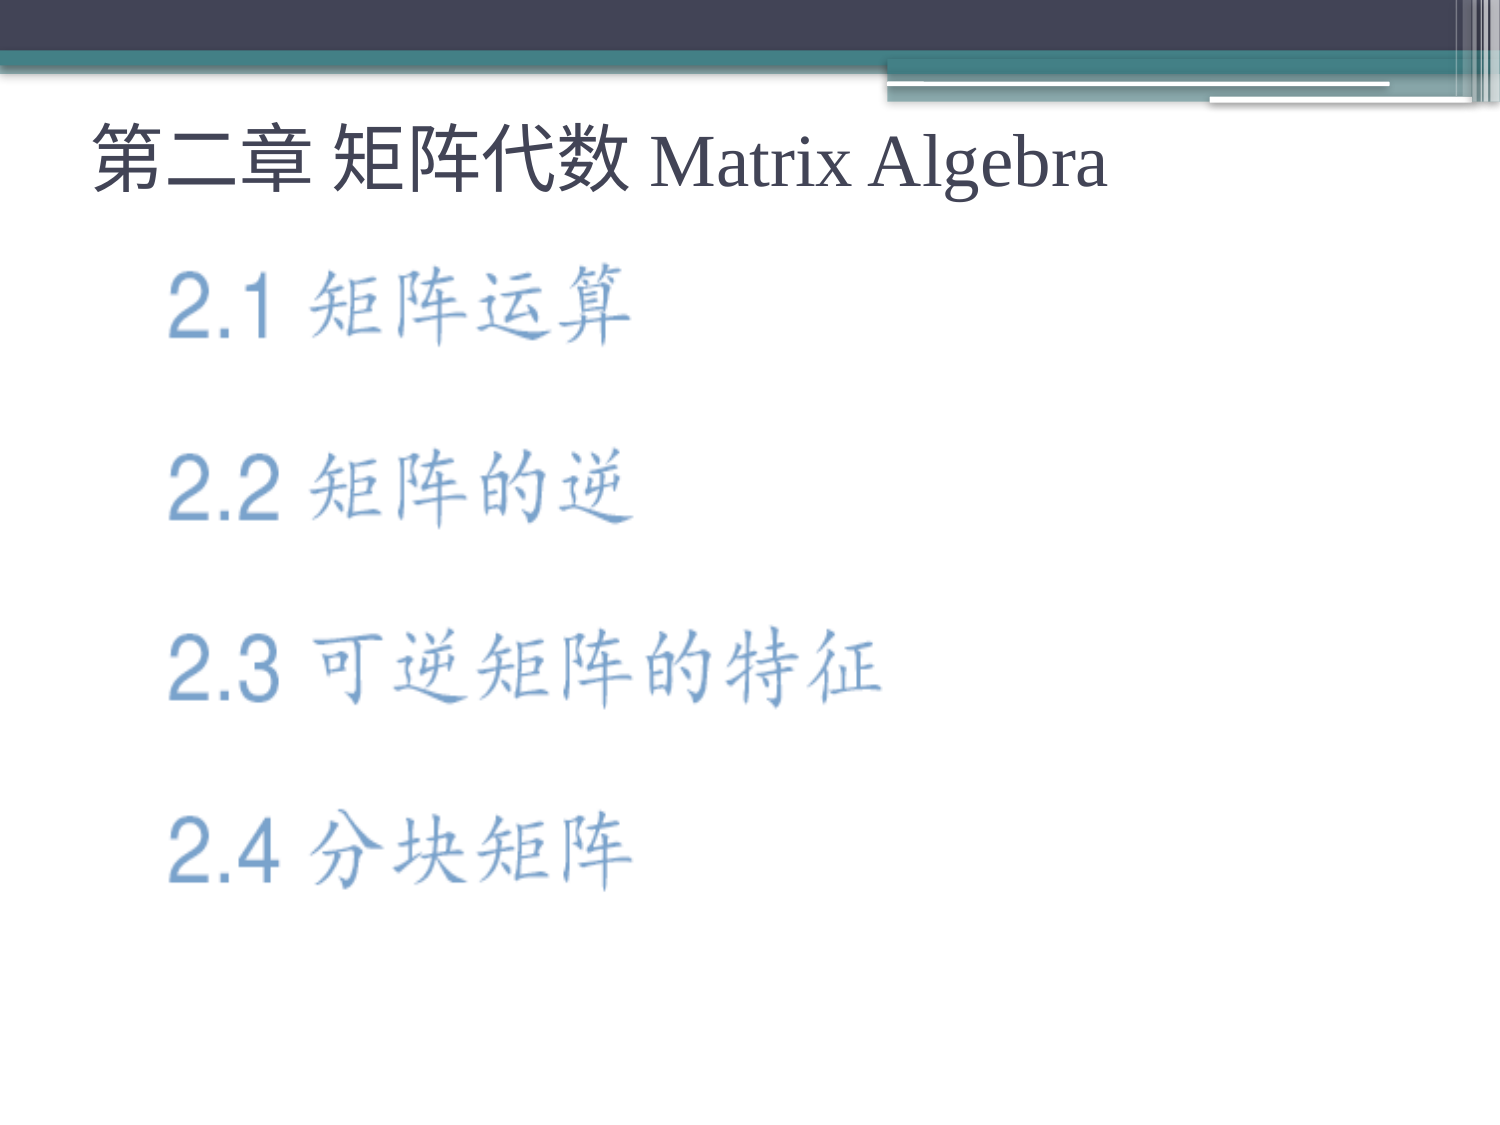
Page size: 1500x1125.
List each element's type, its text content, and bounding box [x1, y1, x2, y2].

title 第二章 矩阵代数Matrix Algebra [75, 68, 1425, 244]
picture [136, 234, 1152, 988]
